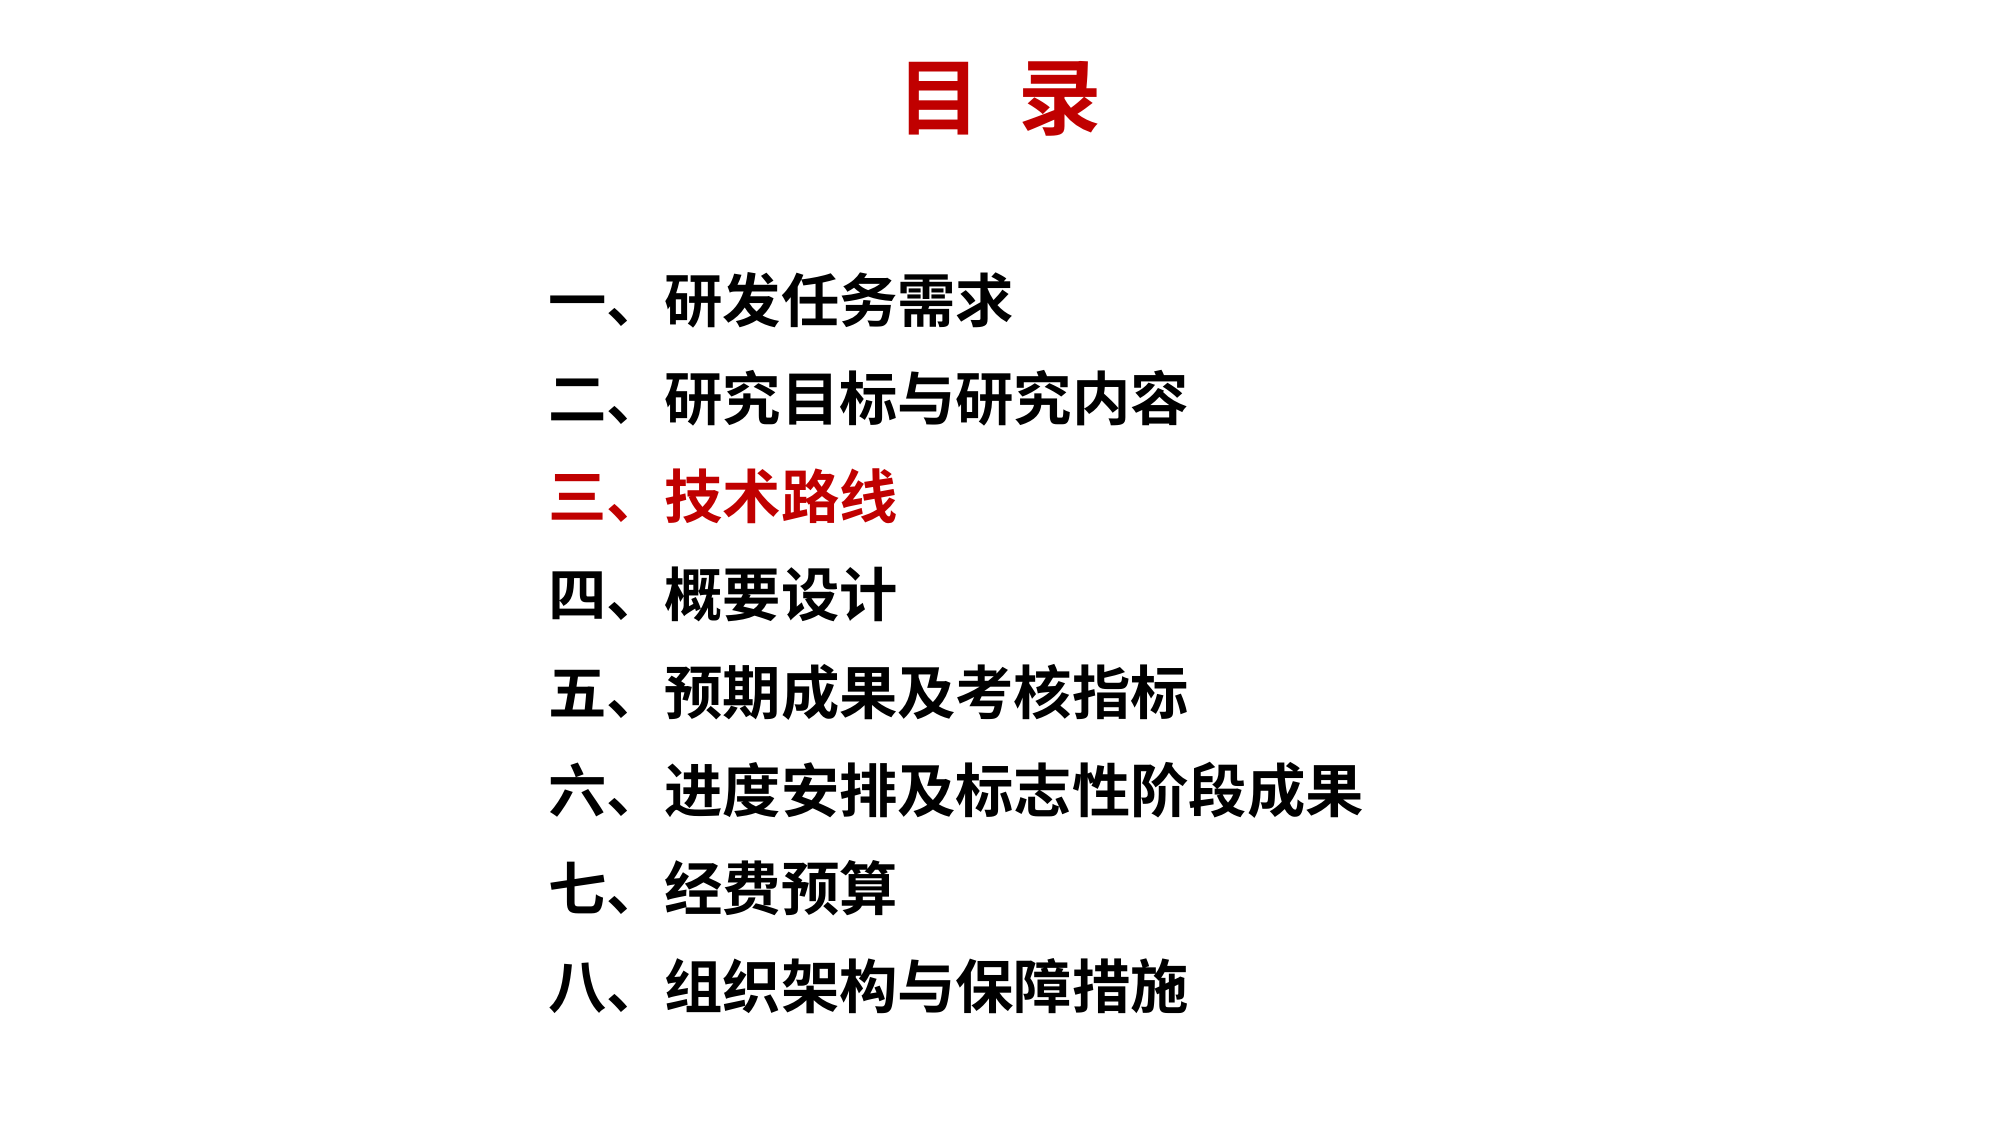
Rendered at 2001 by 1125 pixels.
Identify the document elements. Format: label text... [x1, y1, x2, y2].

text_box 目 录 [725, 37, 1275, 153]
text_box 一、研发任务需求 二、研究目标与研究内容 三、技术路线 四、概要设计 五、预期成果及考核指标 六、进度安排及标志性阶段成果 七、经费预算 八、组织架构与保障措施 [533, 229, 1696, 1028]
